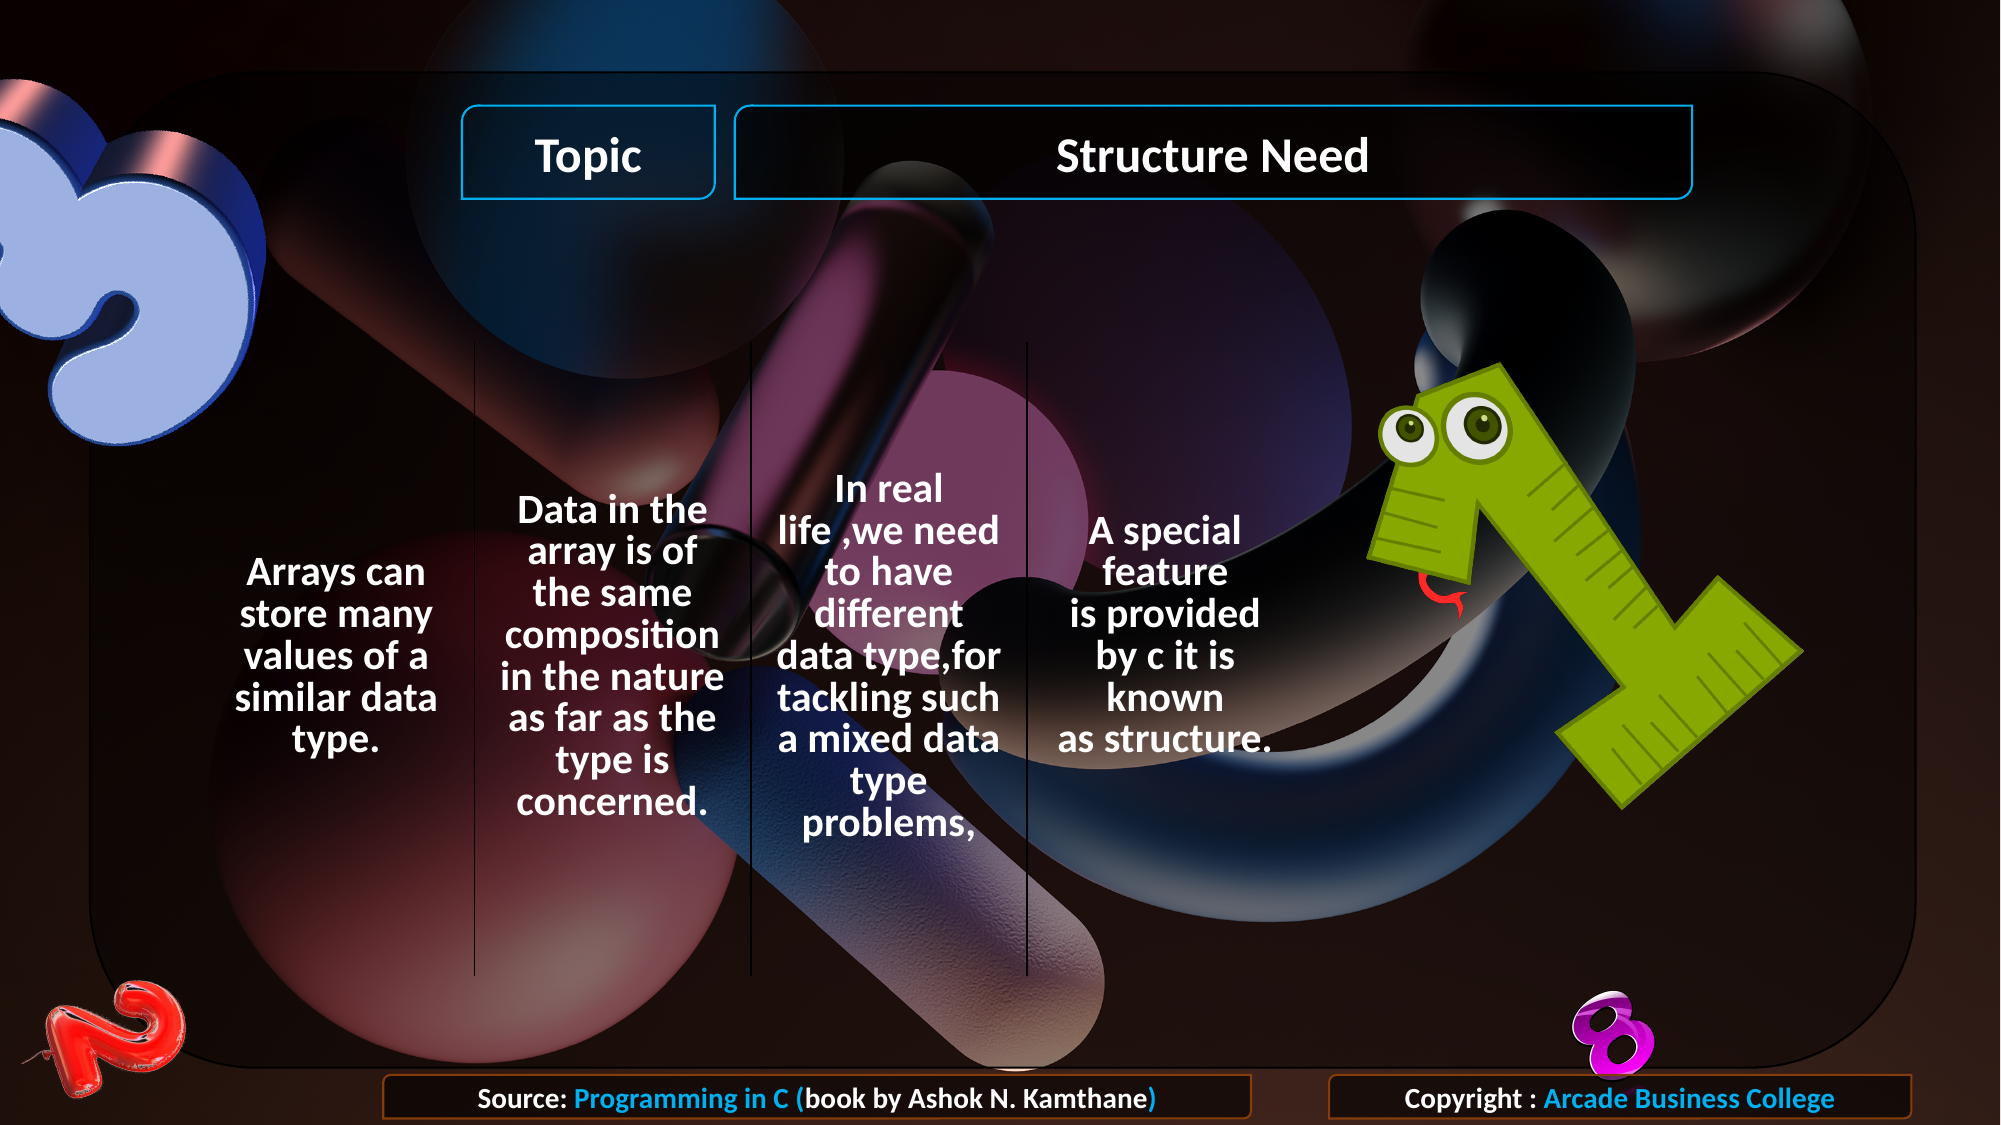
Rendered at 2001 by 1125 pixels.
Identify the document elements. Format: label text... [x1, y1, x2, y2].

table_header A special feature is provided by c it is known as structure. [1028, 342, 1303, 976]
table_header Arrays can store many values of a similar data type. [198, 342, 474, 976]
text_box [383, 1074, 1912, 1119]
text_box [89, 71, 1917, 1069]
text_box Structure Need [733, 104, 1694, 200]
table_header In real life ,we need to have different data type,for tackling such a mixed data type problems, [752, 342, 1026, 976]
picture [0, 0, 2001, 1125]
table_header Data in the array is of the same composition in the nature as far as the type is concerned. [475, 342, 750, 976]
text_box Topic [460, 104, 716, 200]
